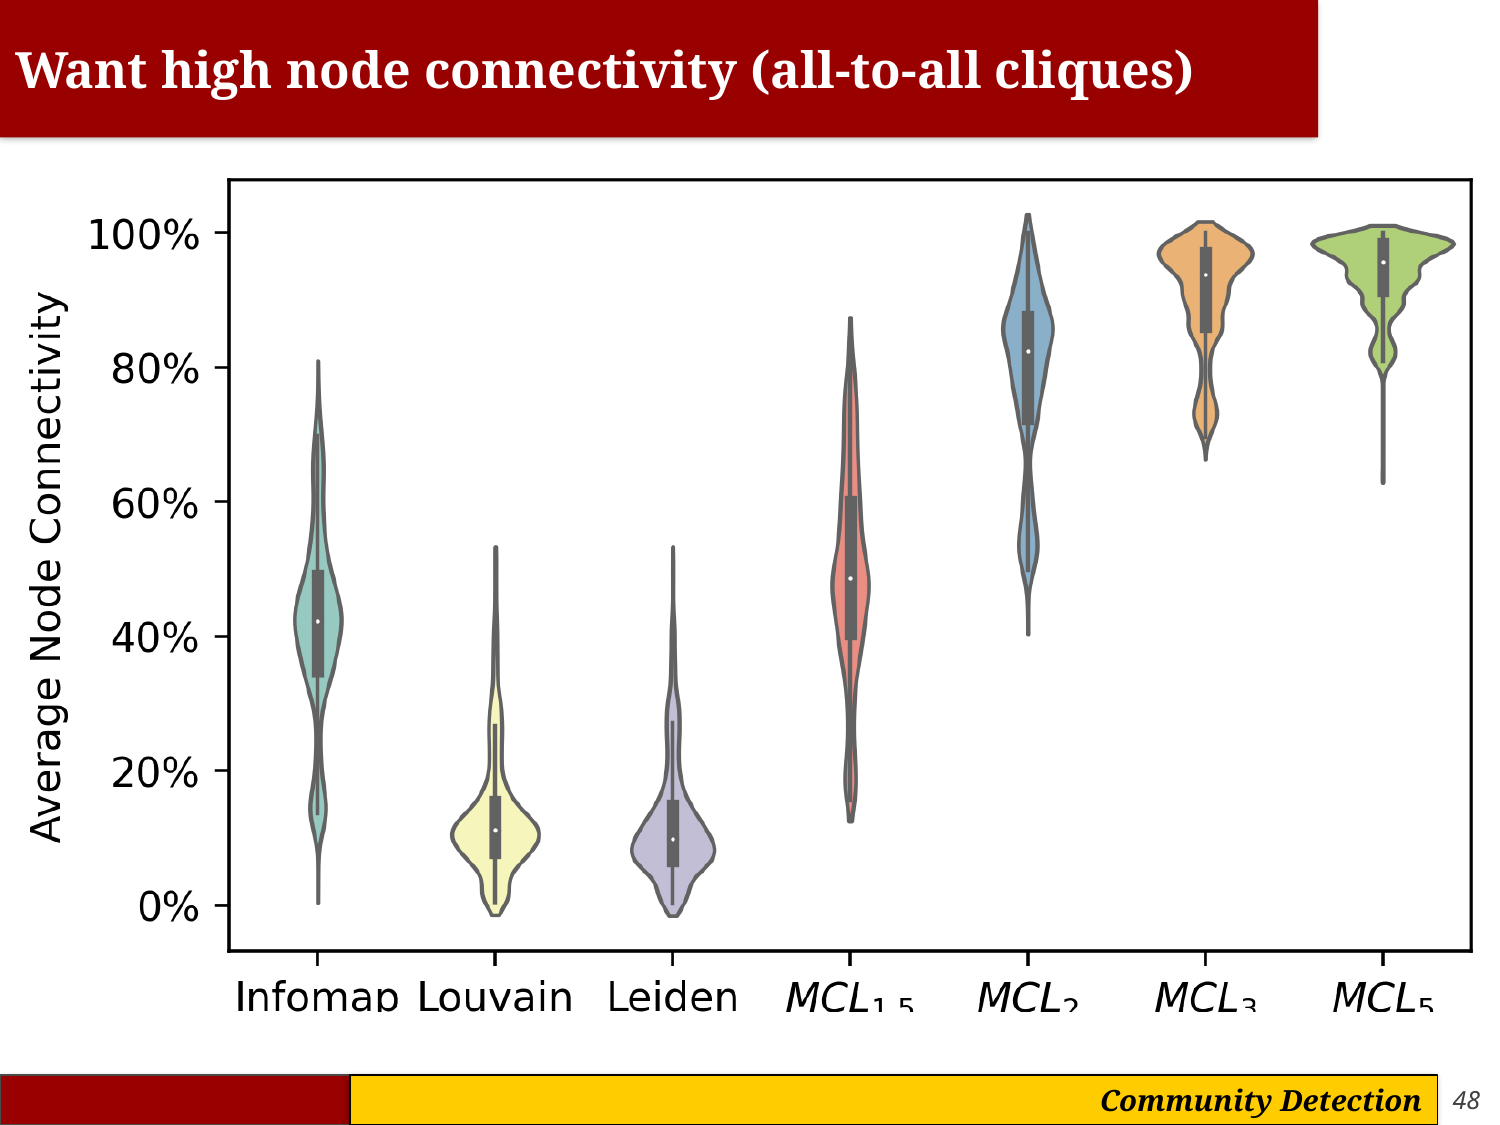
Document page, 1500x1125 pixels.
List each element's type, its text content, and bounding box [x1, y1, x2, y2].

title Want high node connectivity (all-to-all cliques) [0, 0, 1319, 113]
picture [0, 113, 1500, 1012]
